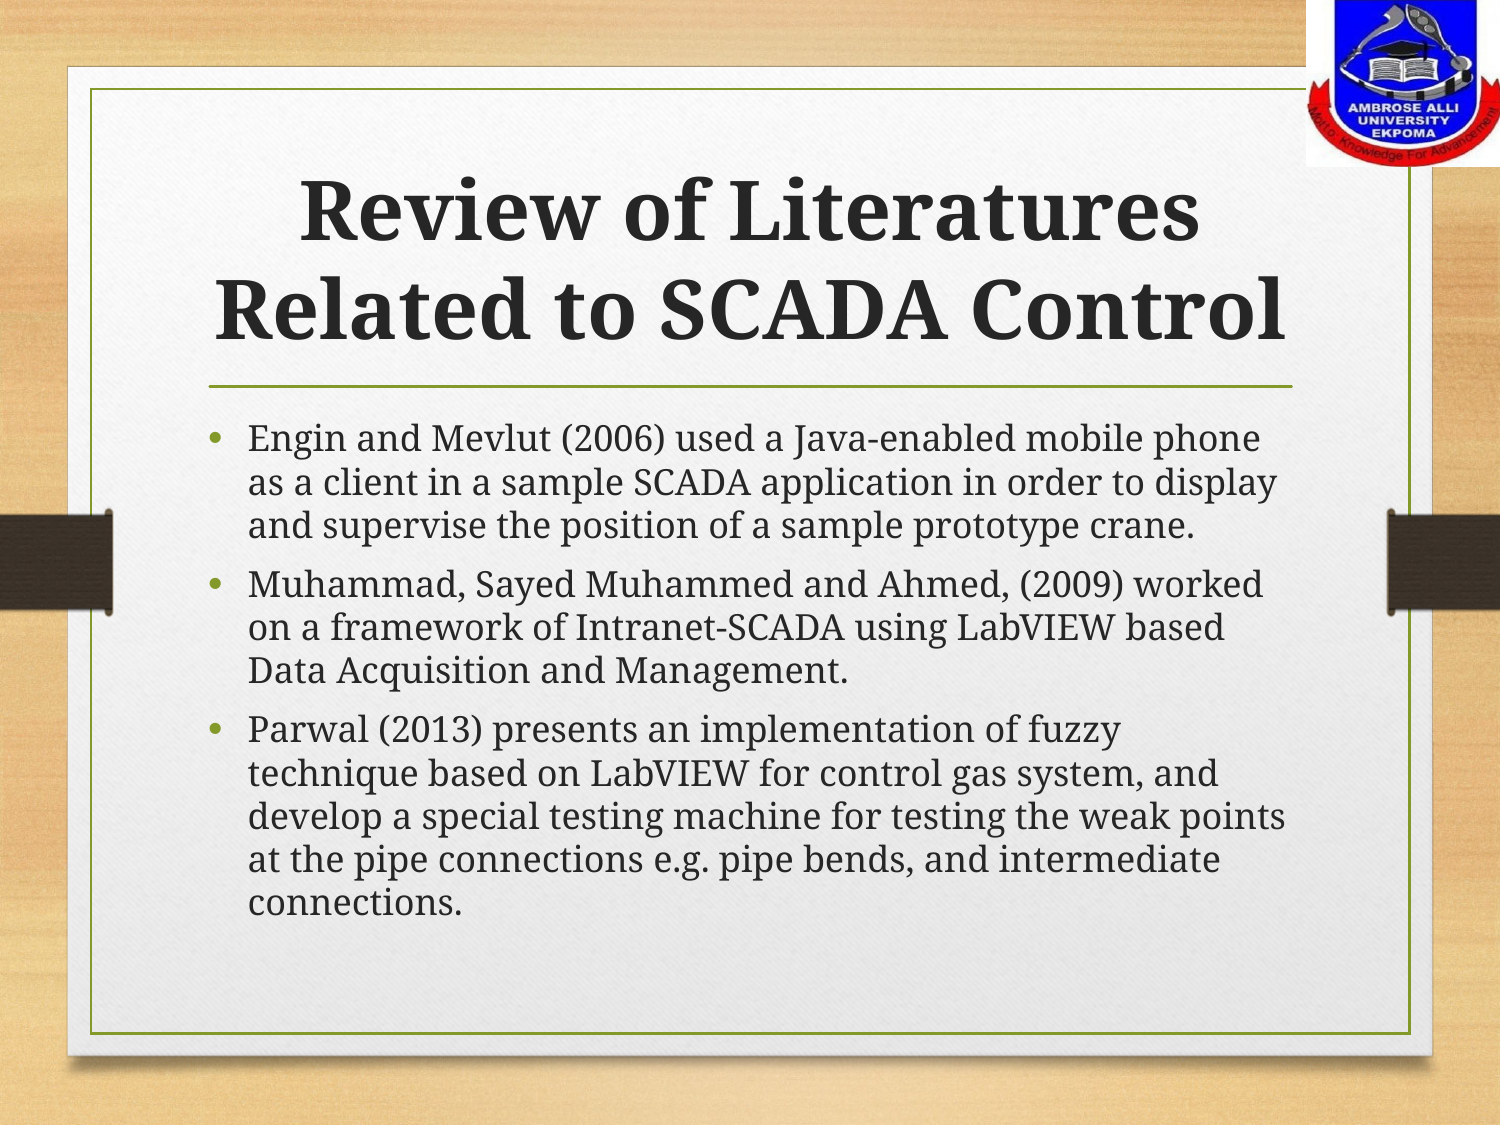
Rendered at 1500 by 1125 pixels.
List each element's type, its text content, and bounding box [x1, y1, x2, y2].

title Review of Literatures Related to SCADA Control [193, 150, 1309, 365]
picture [0, 0, 1500, 1125]
list Engin and Mevlut (2006) used a Java-enabled mobile phone as a client in a sample SCADA application in order to display and supervise the position of a sample prototype crane. Muhammad, Sayed Muhammed and Ahmed, (2009) worked on a framework of Intranet-SCADA using LabVIEW based Data Acquisition and Management. Parwal (2013) presents an implementation of fuzzy technique based on LabVIEW for control gas system, and develop a special testing machine for testing the weak points at the pipe connections e.g. pipe bends, and intermediate connections. [193, 408, 1309, 974]
